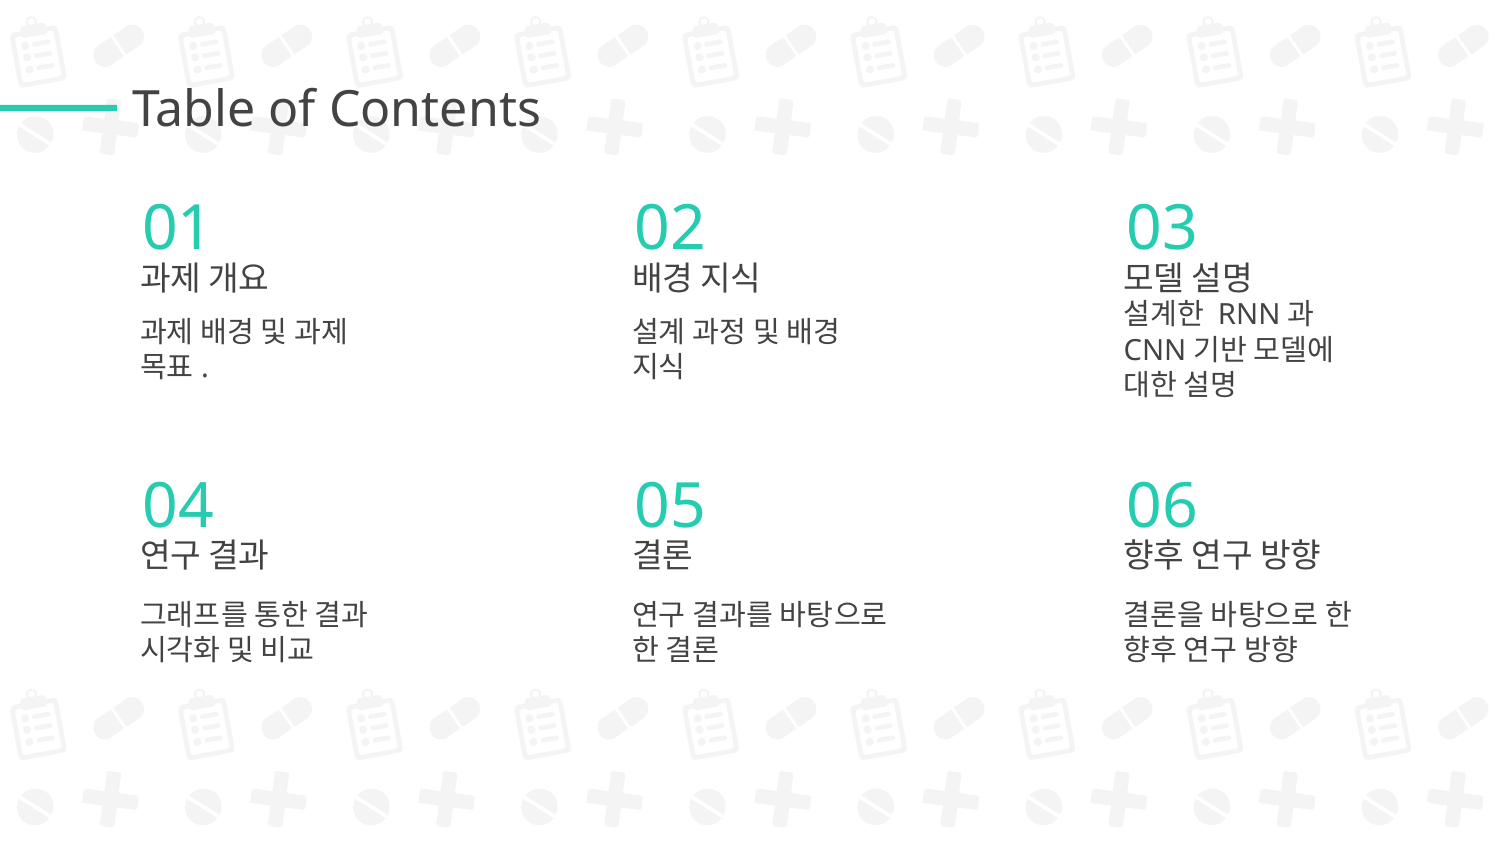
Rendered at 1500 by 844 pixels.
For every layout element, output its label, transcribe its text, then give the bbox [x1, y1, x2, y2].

title 향후 연구 방향 [1108, 531, 1383, 577]
title 03 [1108, 200, 1216, 249]
title 01 [125, 200, 232, 249]
title 06 [1108, 478, 1216, 527]
subtitle 과제 배경 및 과제 목표. [125, 303, 417, 394]
title 결론 [617, 531, 1022, 577]
title Table of Contents [117, 61, 1436, 155]
title 배경 지식 [617, 254, 1000, 300]
title 05 [617, 478, 724, 527]
title 02 [617, 200, 724, 249]
title 연구 결과 [125, 531, 530, 577]
subtitle 연구 결과를 바탕으로 한 결론 [617, 586, 909, 677]
title 과제 개요 [125, 254, 530, 300]
subtitle 설계한 RNN과 CNN기반 모델에 대한 설명 [1108, 303, 1400, 394]
subtitle 그래프를 통한 결과 시각화 및 비교 [125, 586, 417, 677]
subtitle 결론을 바탕으로 한 향후 연구 방향 [1108, 586, 1400, 677]
title 04 [125, 478, 232, 527]
subtitle 설계 과정 및 배경 지식 [617, 303, 909, 394]
title 모델 설명 [1108, 254, 1383, 300]
